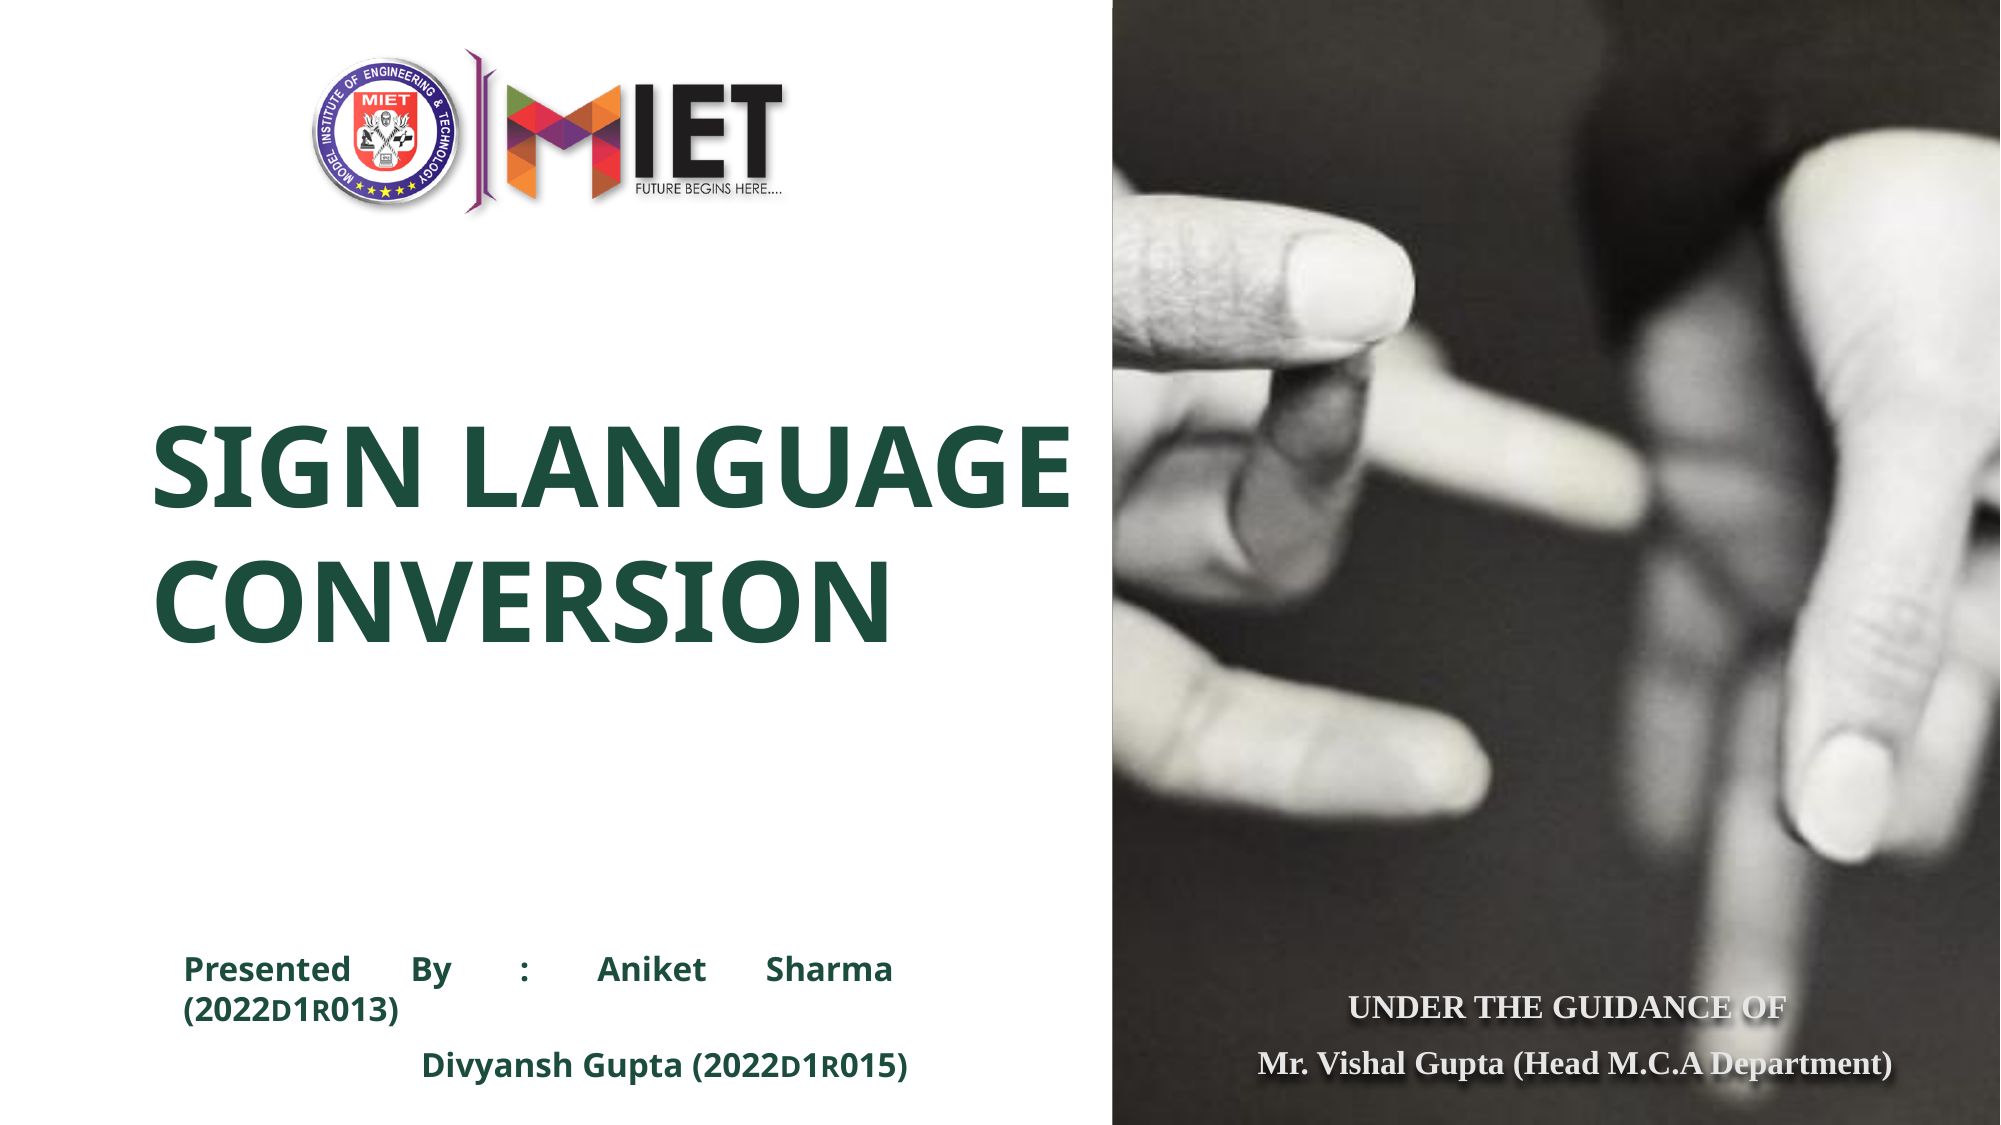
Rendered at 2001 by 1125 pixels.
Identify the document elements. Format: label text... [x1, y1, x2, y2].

list Presented By : Aniket Sharma (2022D1R013) Divyansh Gupta (2022D1R015) [168, 966, 928, 1067]
picture [312, 48, 782, 214]
title Sign language conversion [135, 358, 1112, 701]
picture [1112, 0, 2000, 1125]
